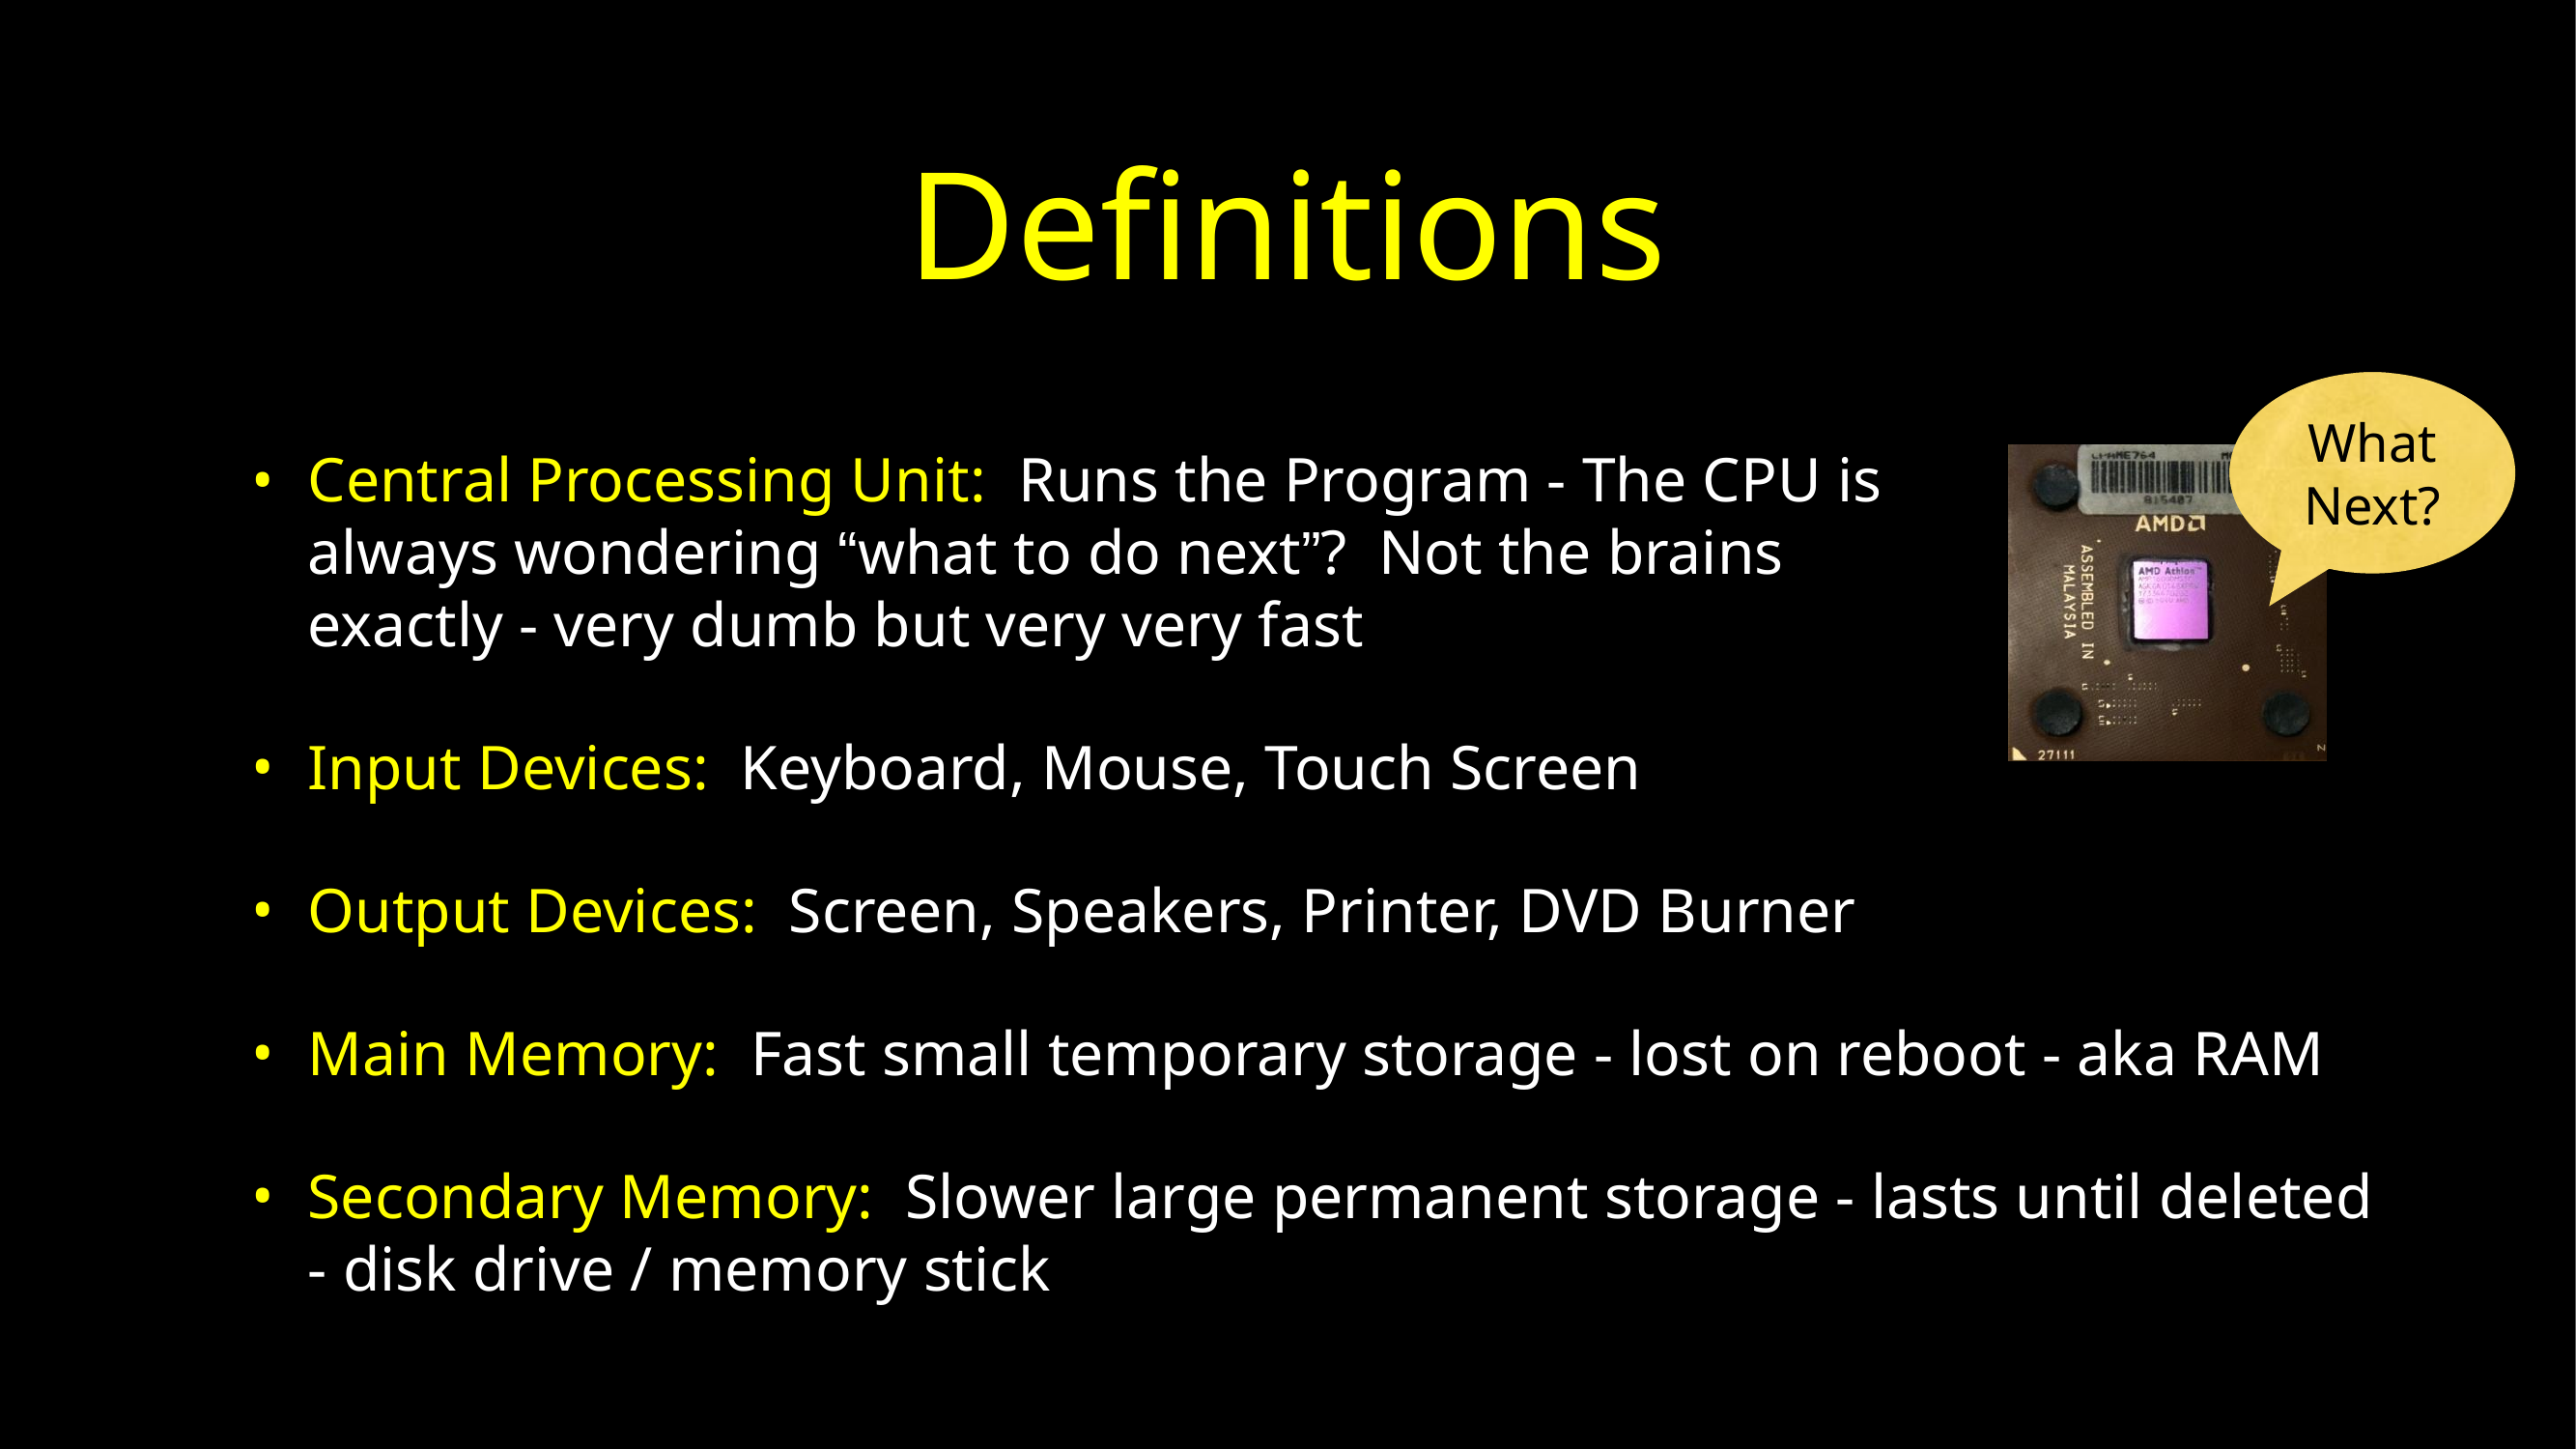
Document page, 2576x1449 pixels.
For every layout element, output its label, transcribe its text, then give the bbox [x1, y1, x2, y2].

list Central Processing Unit: Runs the Program - The CPU is always wondering “what to do next”? Not the brains exactly - very dumb but very very fast Input Devices: Keyboard, Mouse, Touch Screen Output Devices: Screen, Speakers, Printer, DVD Burner Main Memory: Fast small temporary storage - lost on reboot - aka RAM Secondary Memory: Slower large permanent storage - lasts until deleted - disk drive / memory stick [183, 376, 2391, 1369]
title Definitions [183, 38, 2391, 376]
picture [2007, 443, 2327, 761]
text_box What Next? [2236, 372, 2516, 574]
